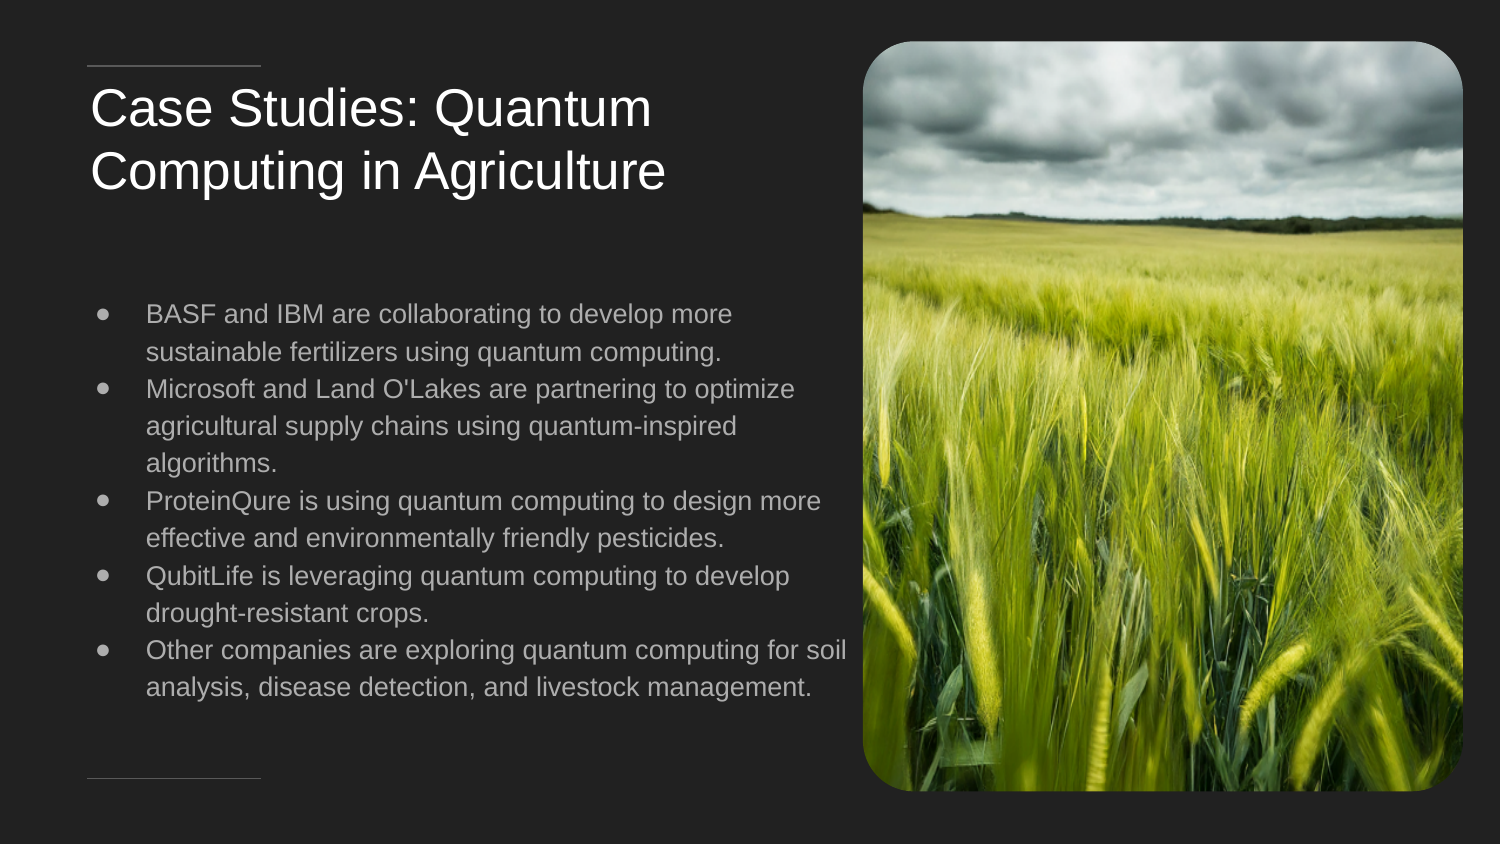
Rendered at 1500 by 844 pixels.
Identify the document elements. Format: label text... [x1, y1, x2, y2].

picture [862, 41, 1464, 792]
title Case Studies: Quantum Computing in Agriculture [90, 73, 674, 215]
list BASF and IBM are collaborating to develop more sustainable fertilizers using quantum computing. Microsoft and Land O'Lakes are partnering to optimize agricultural supply chains using quantum-inspired algorithms. ProteinQure is using quantum computing to design more effective and environmentally friendly pesticides. QubitLife is leveraging quantum computing to develop drought-resistant crops. Other companies are exploring quantum computing for soil analysis, disease detection, and livestock management. [70, 215, 850, 778]
